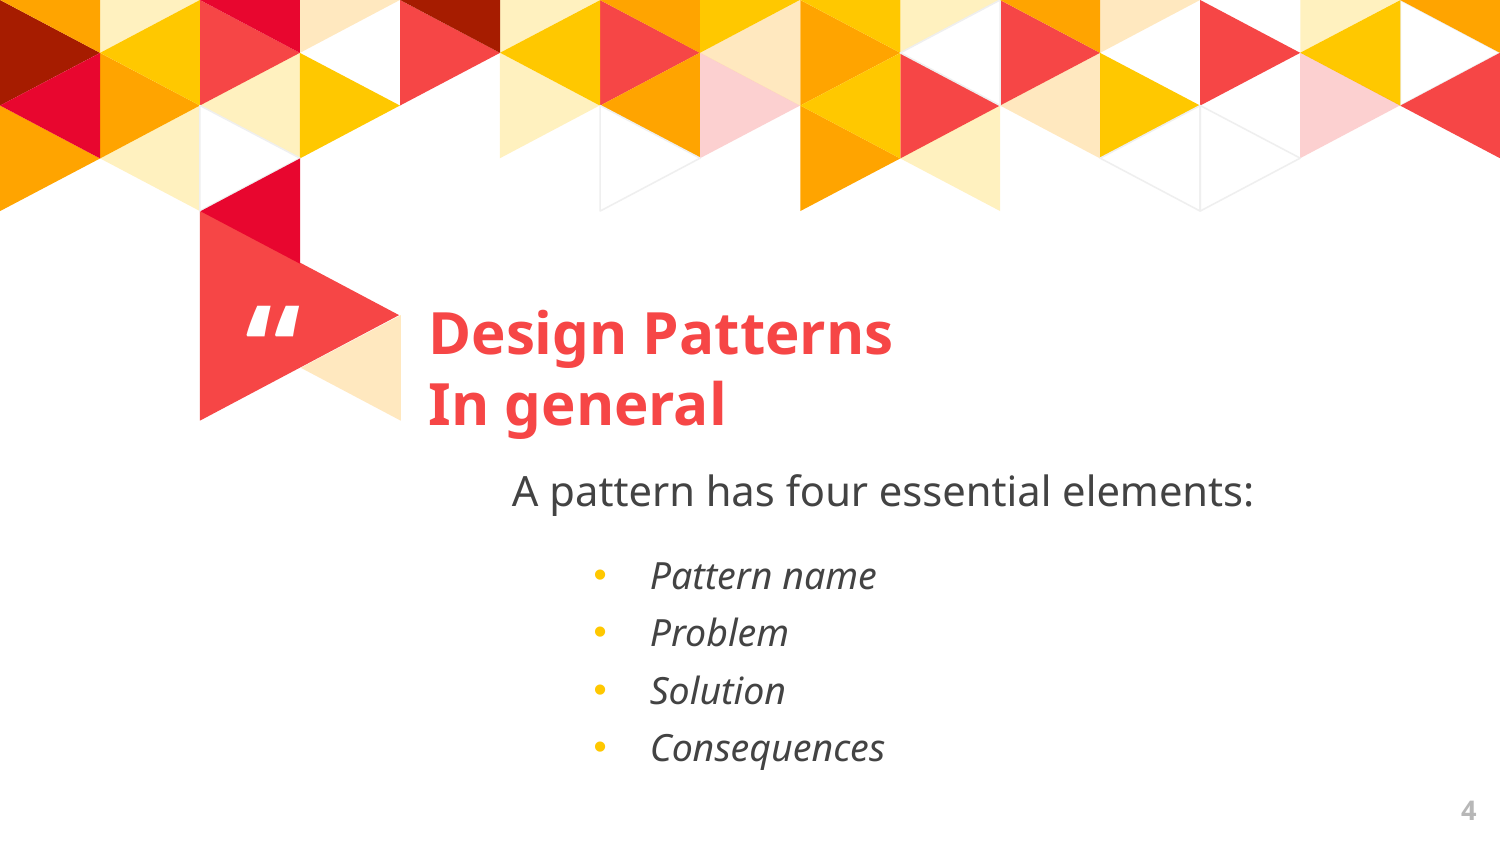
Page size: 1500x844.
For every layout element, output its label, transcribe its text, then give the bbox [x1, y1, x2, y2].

slide_number 4 [1401, 779, 1492, 844]
text_box A pattern has four essential elements: [496, 449, 1463, 537]
list Pattern name Problem Solution Consequences [578, 536, 1500, 814]
text_box Design Patterns In general [413, 281, 1274, 447]
